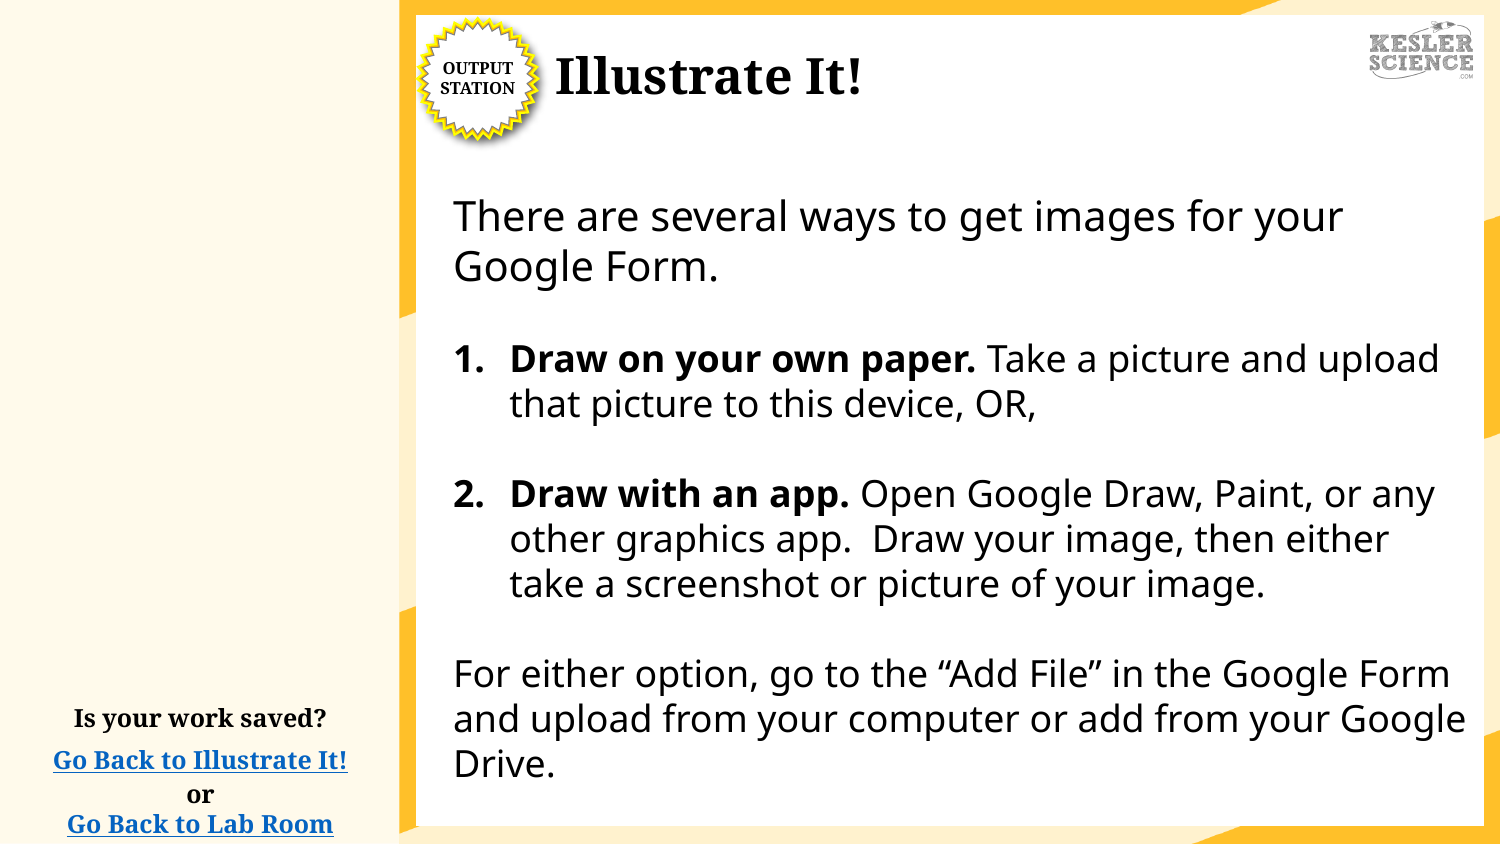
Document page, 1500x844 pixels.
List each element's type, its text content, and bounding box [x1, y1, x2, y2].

picture [400, 0, 1500, 844]
text_box Is your work saved? Go Back to Illustrate It! or Go Back to Lab Room [32, 694, 370, 844]
